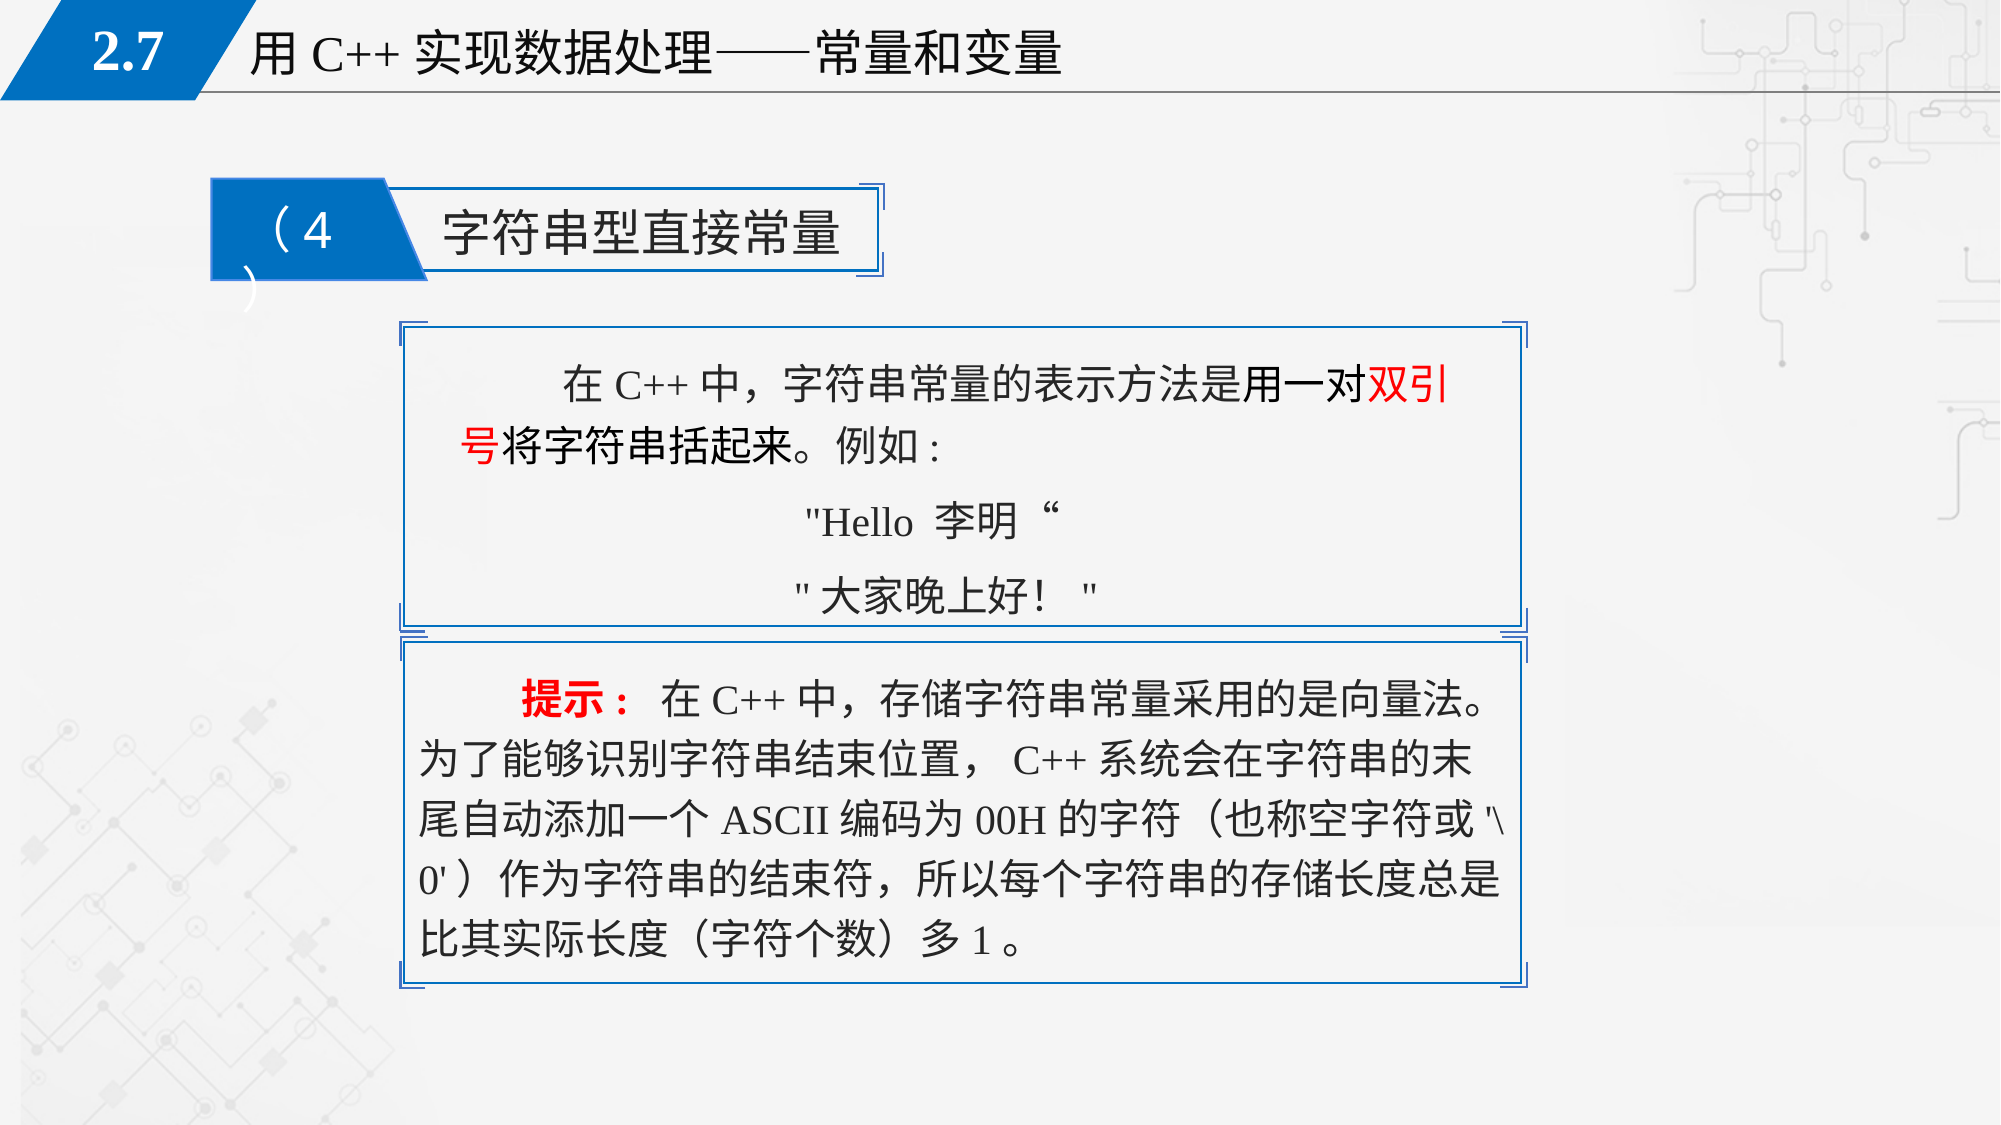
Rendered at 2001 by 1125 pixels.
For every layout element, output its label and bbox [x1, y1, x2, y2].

picture [0, 0, 60, 98]
text_box [400, 636, 1528, 989]
picture [0, 0, 2001, 1125]
text_box [400, 320, 1528, 633]
text_box [211, 178, 884, 281]
